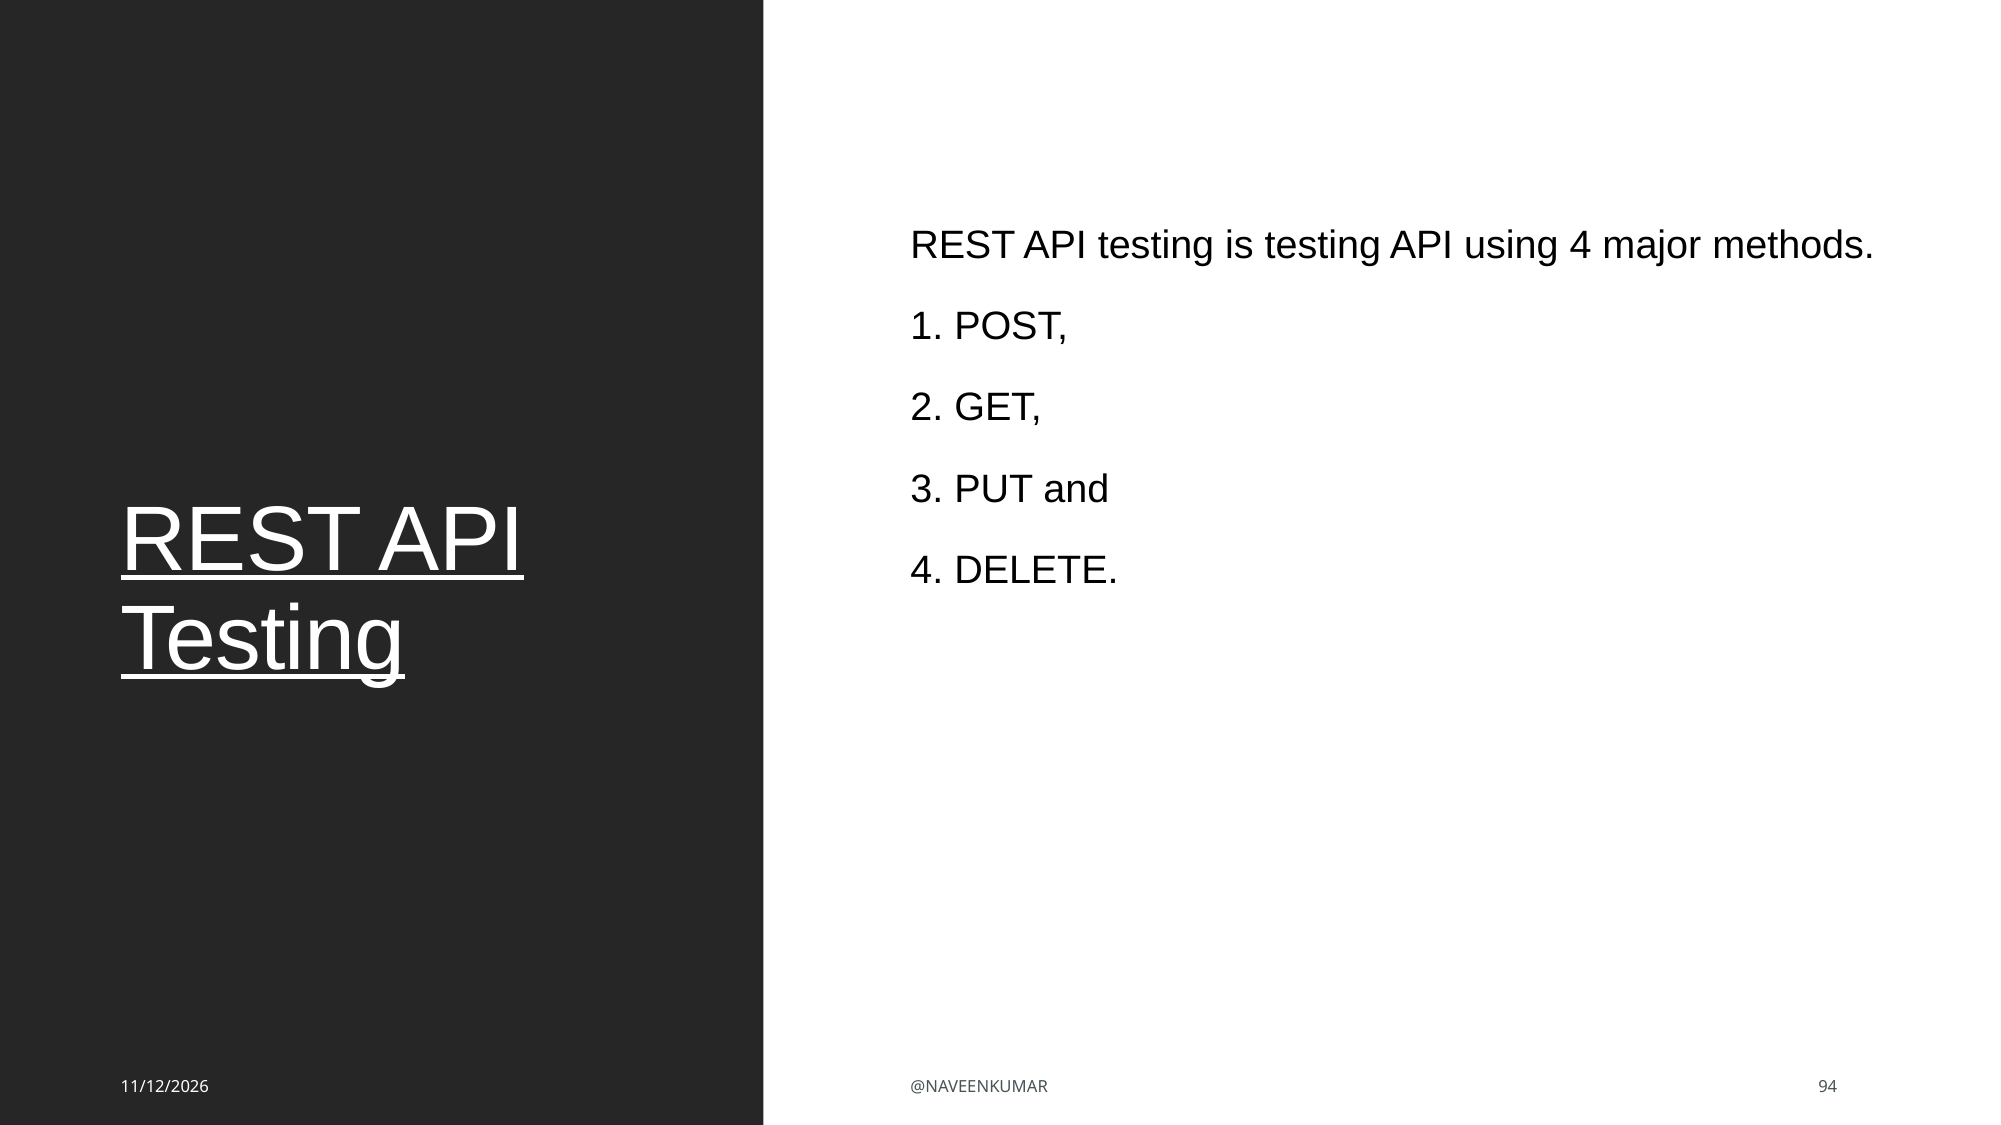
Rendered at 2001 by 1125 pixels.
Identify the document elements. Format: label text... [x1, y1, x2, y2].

footer @NAVEENKUMAR [895, 1057, 1771, 1118]
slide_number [105, 1057, 683, 1118]
slide_number 94 [1803, 1057, 1932, 1118]
list REST API testing is testing API using 4 major methods. 1. POST, 2. GET, 3. PUT and 4. DELETE. [895, 130, 1901, 1002]
title REST API Testing [105, 128, 683, 697]
